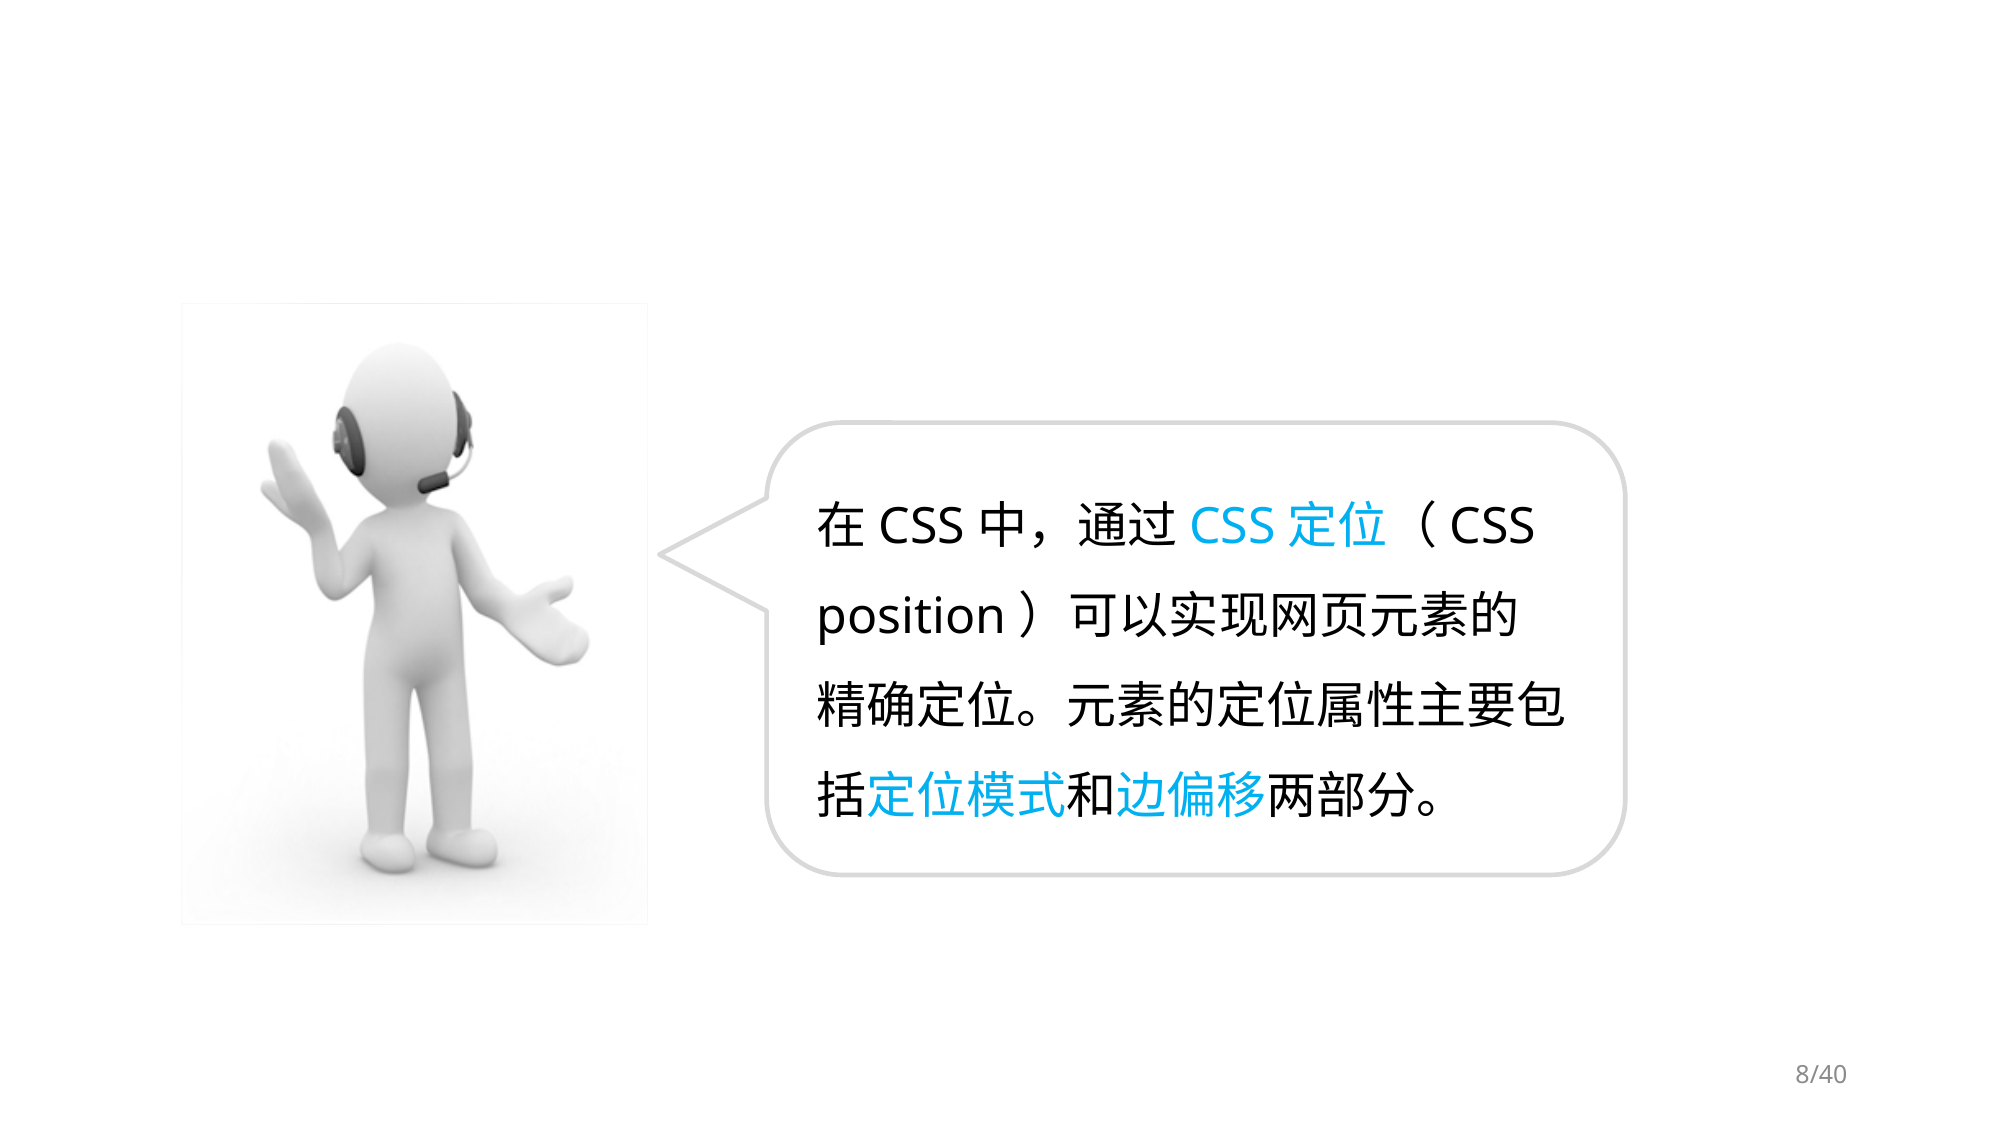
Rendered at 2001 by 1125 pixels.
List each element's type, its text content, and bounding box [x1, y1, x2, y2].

slide_number /40 [1412, 1042, 1863, 1103]
picture [115, 117, 715, 1090]
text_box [766, 422, 1626, 875]
